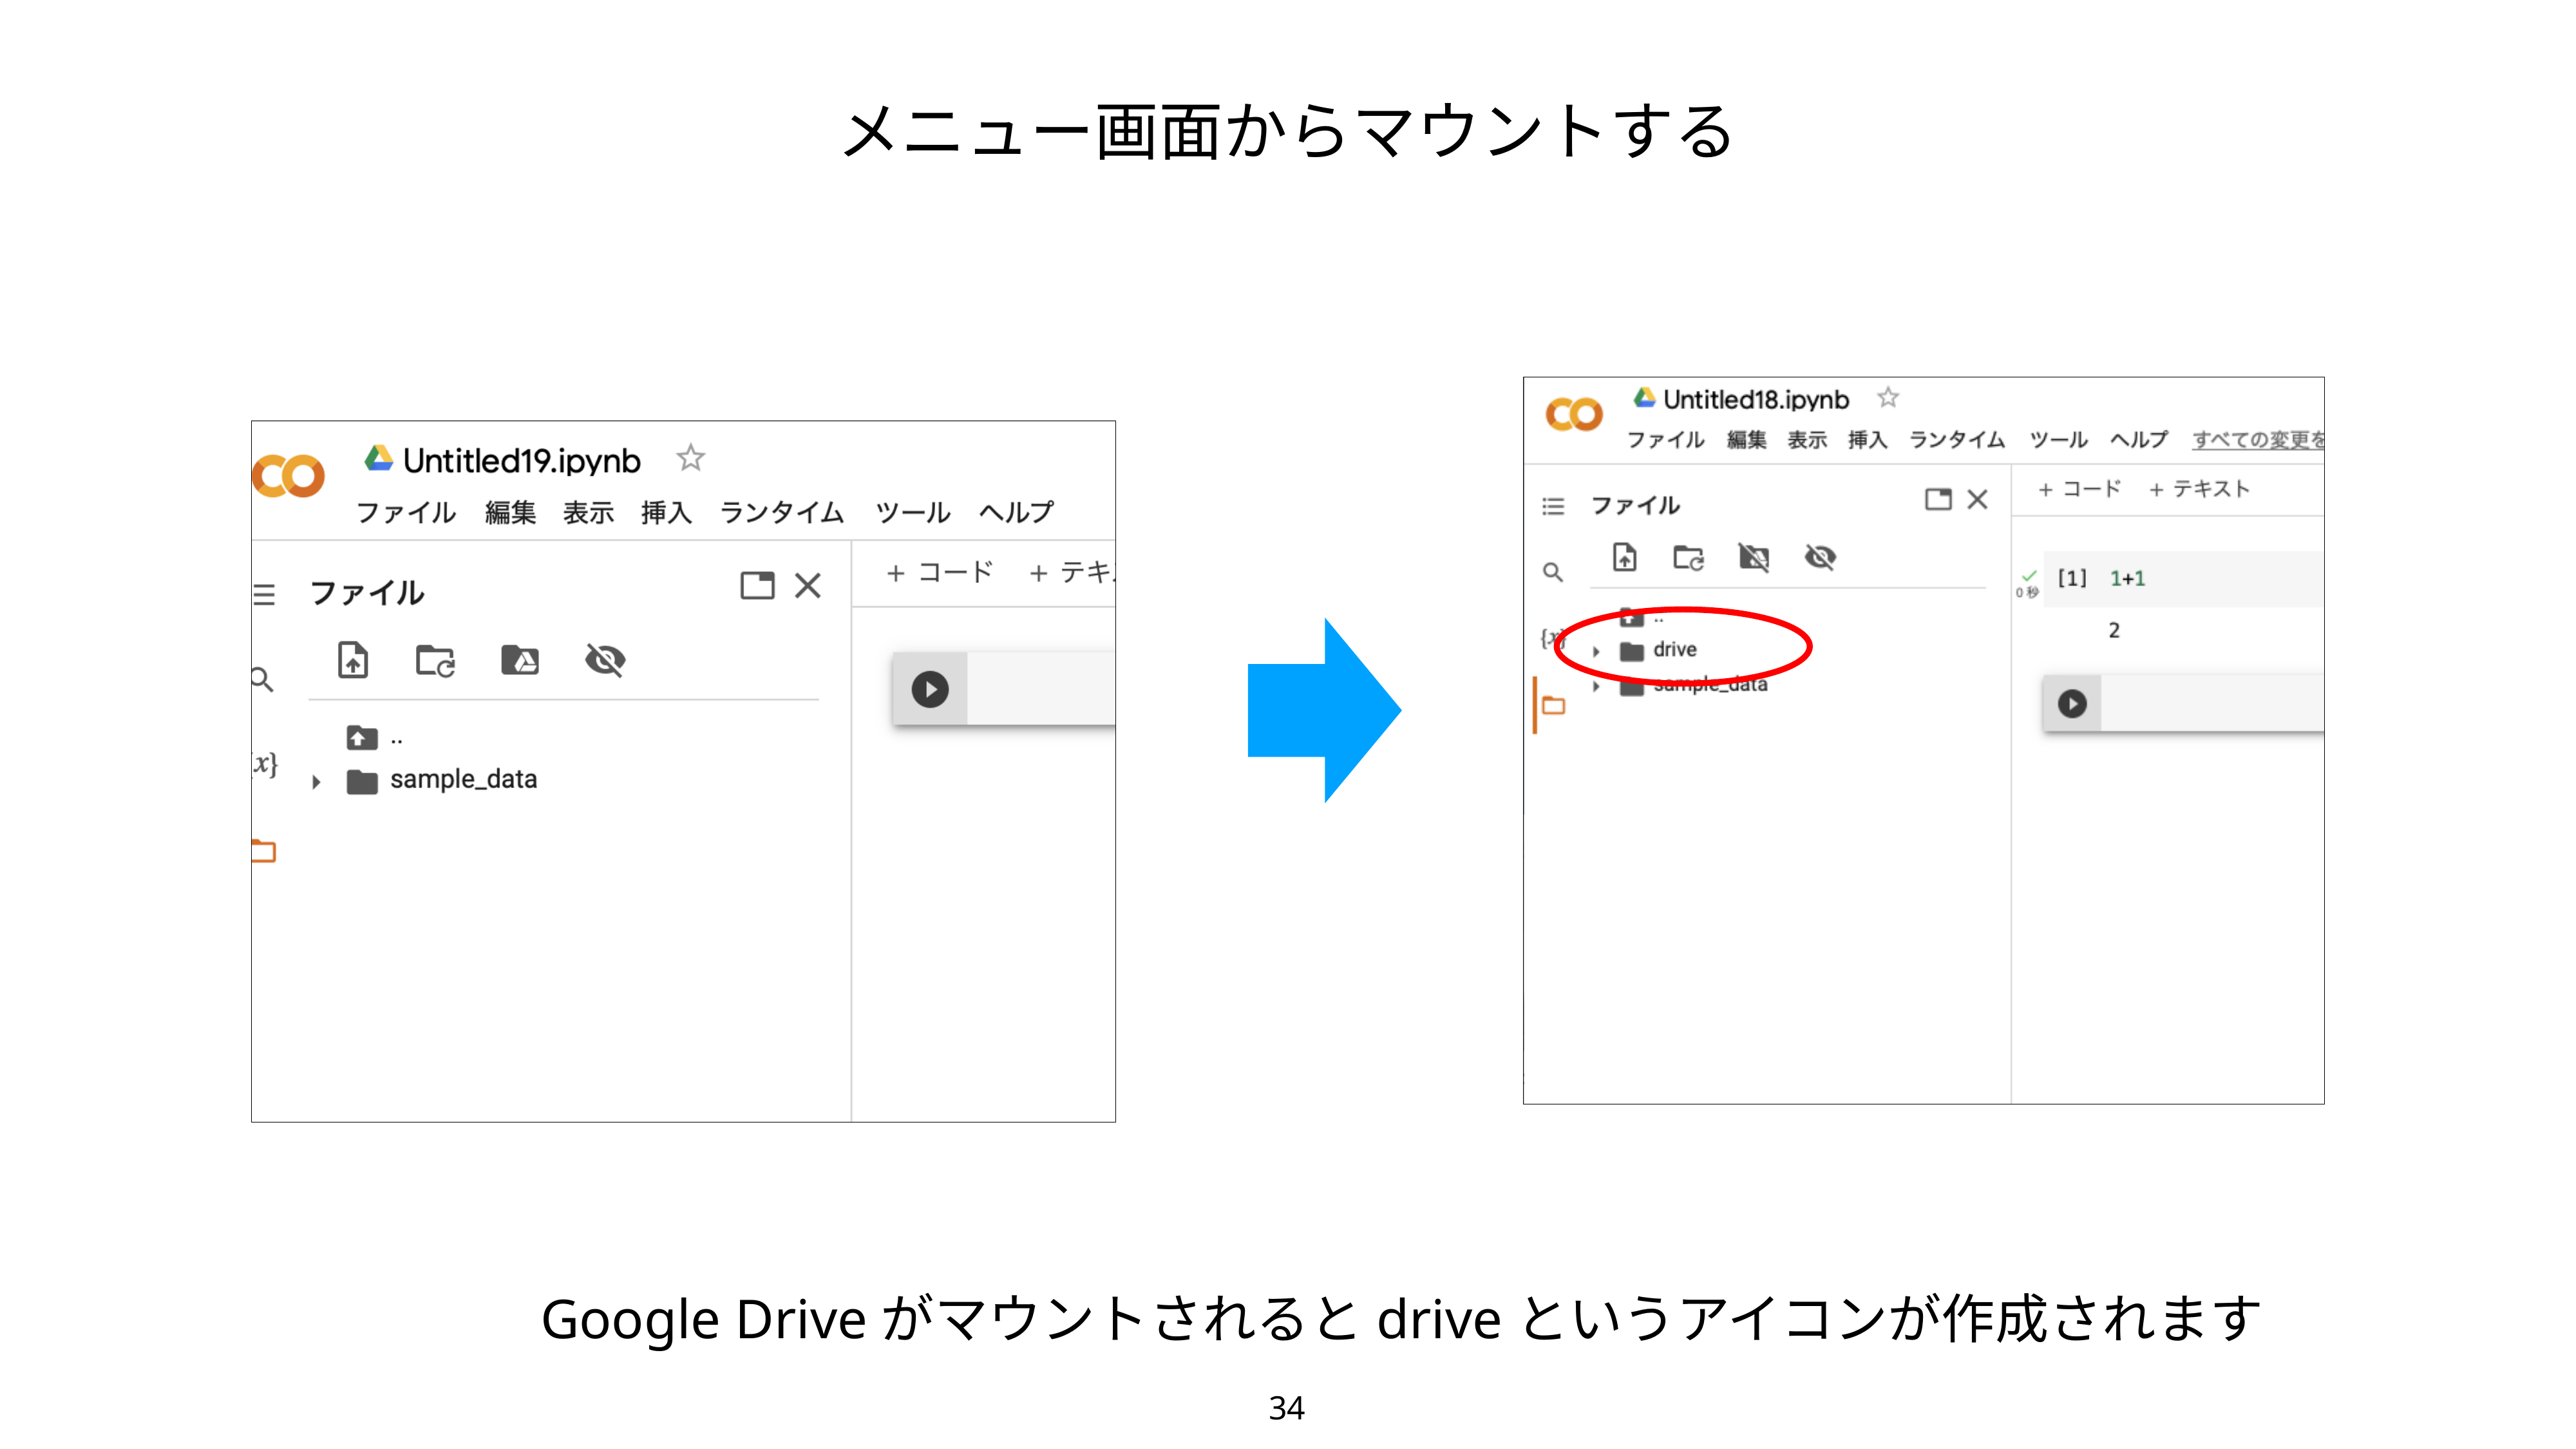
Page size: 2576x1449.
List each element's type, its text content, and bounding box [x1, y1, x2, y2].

slide_number 34 [1263, 1381, 1312, 1431]
picture [1523, 377, 2325, 1104]
text_box メニュー画面からマウントする [831, 85, 1745, 173]
text_box Google Driveがマウントされるとdriveというアイコンが作成されます [508, 1280, 2295, 1355]
text_box [1247, 617, 1402, 804]
picture [251, 420, 1116, 1122]
